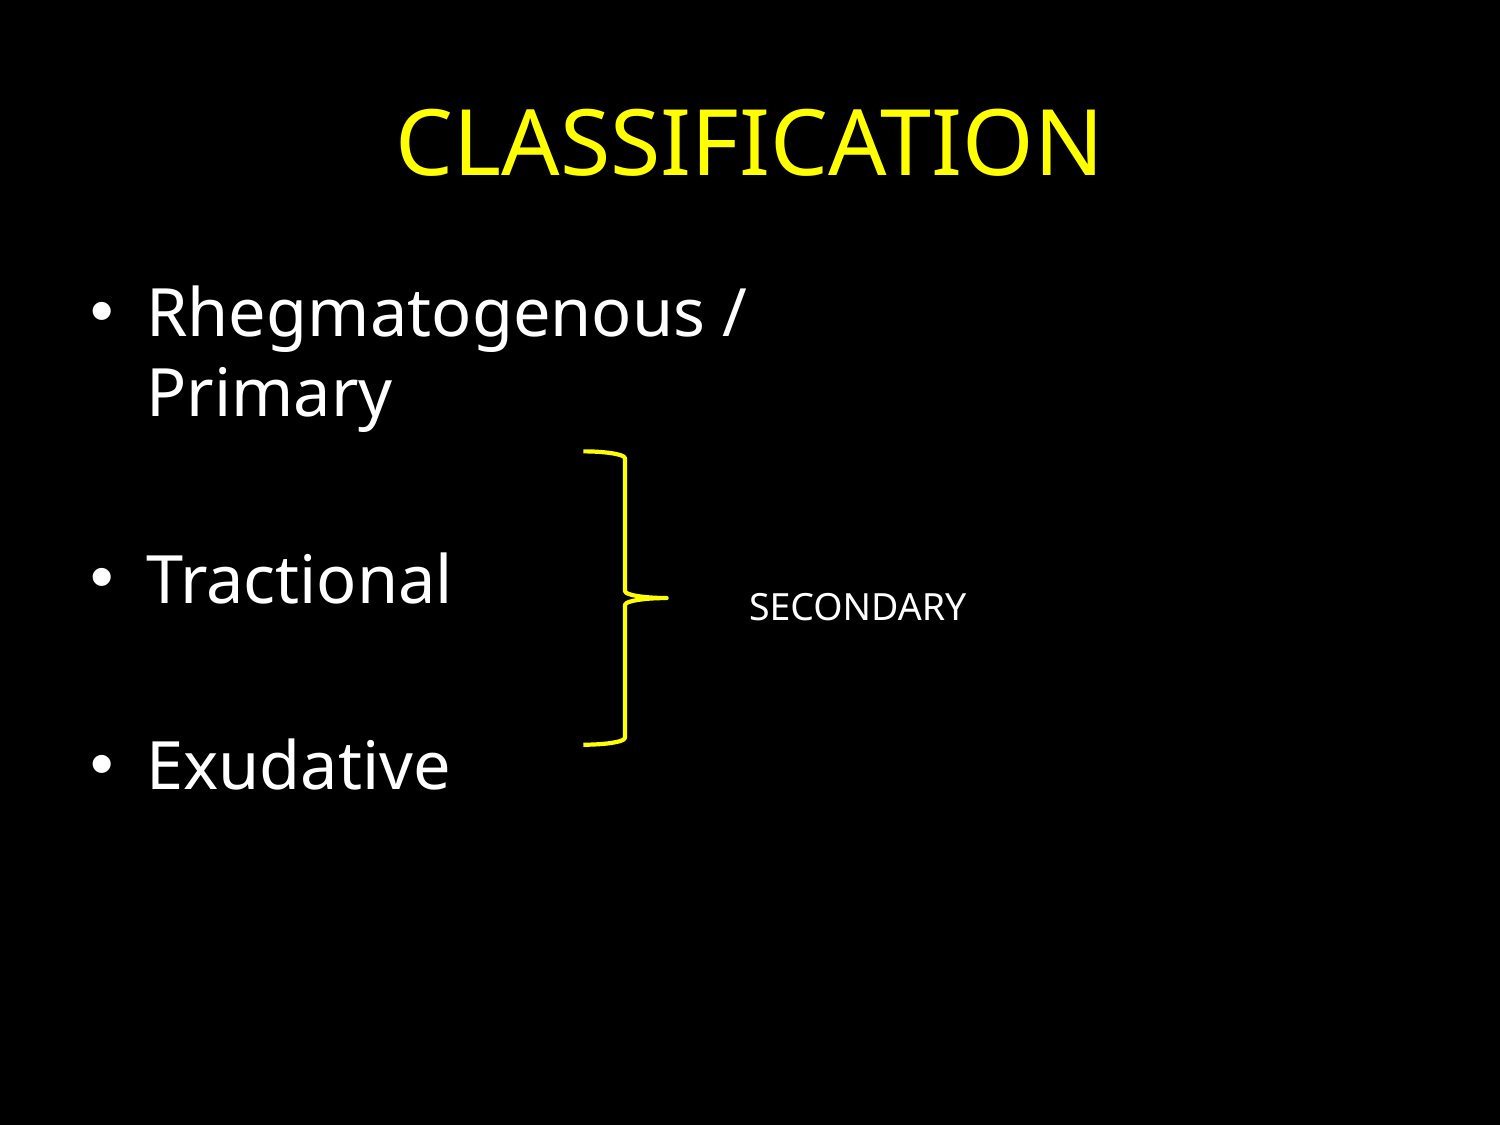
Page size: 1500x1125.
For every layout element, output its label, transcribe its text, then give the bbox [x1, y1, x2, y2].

text_box SECONDARY [734, 575, 1004, 636]
list Rhegmatogenous / Primary Tractional Exudative [75, 262, 1004, 1005]
title CLASSIFICATION [75, 45, 1425, 233]
text_box [583, 449, 669, 747]
